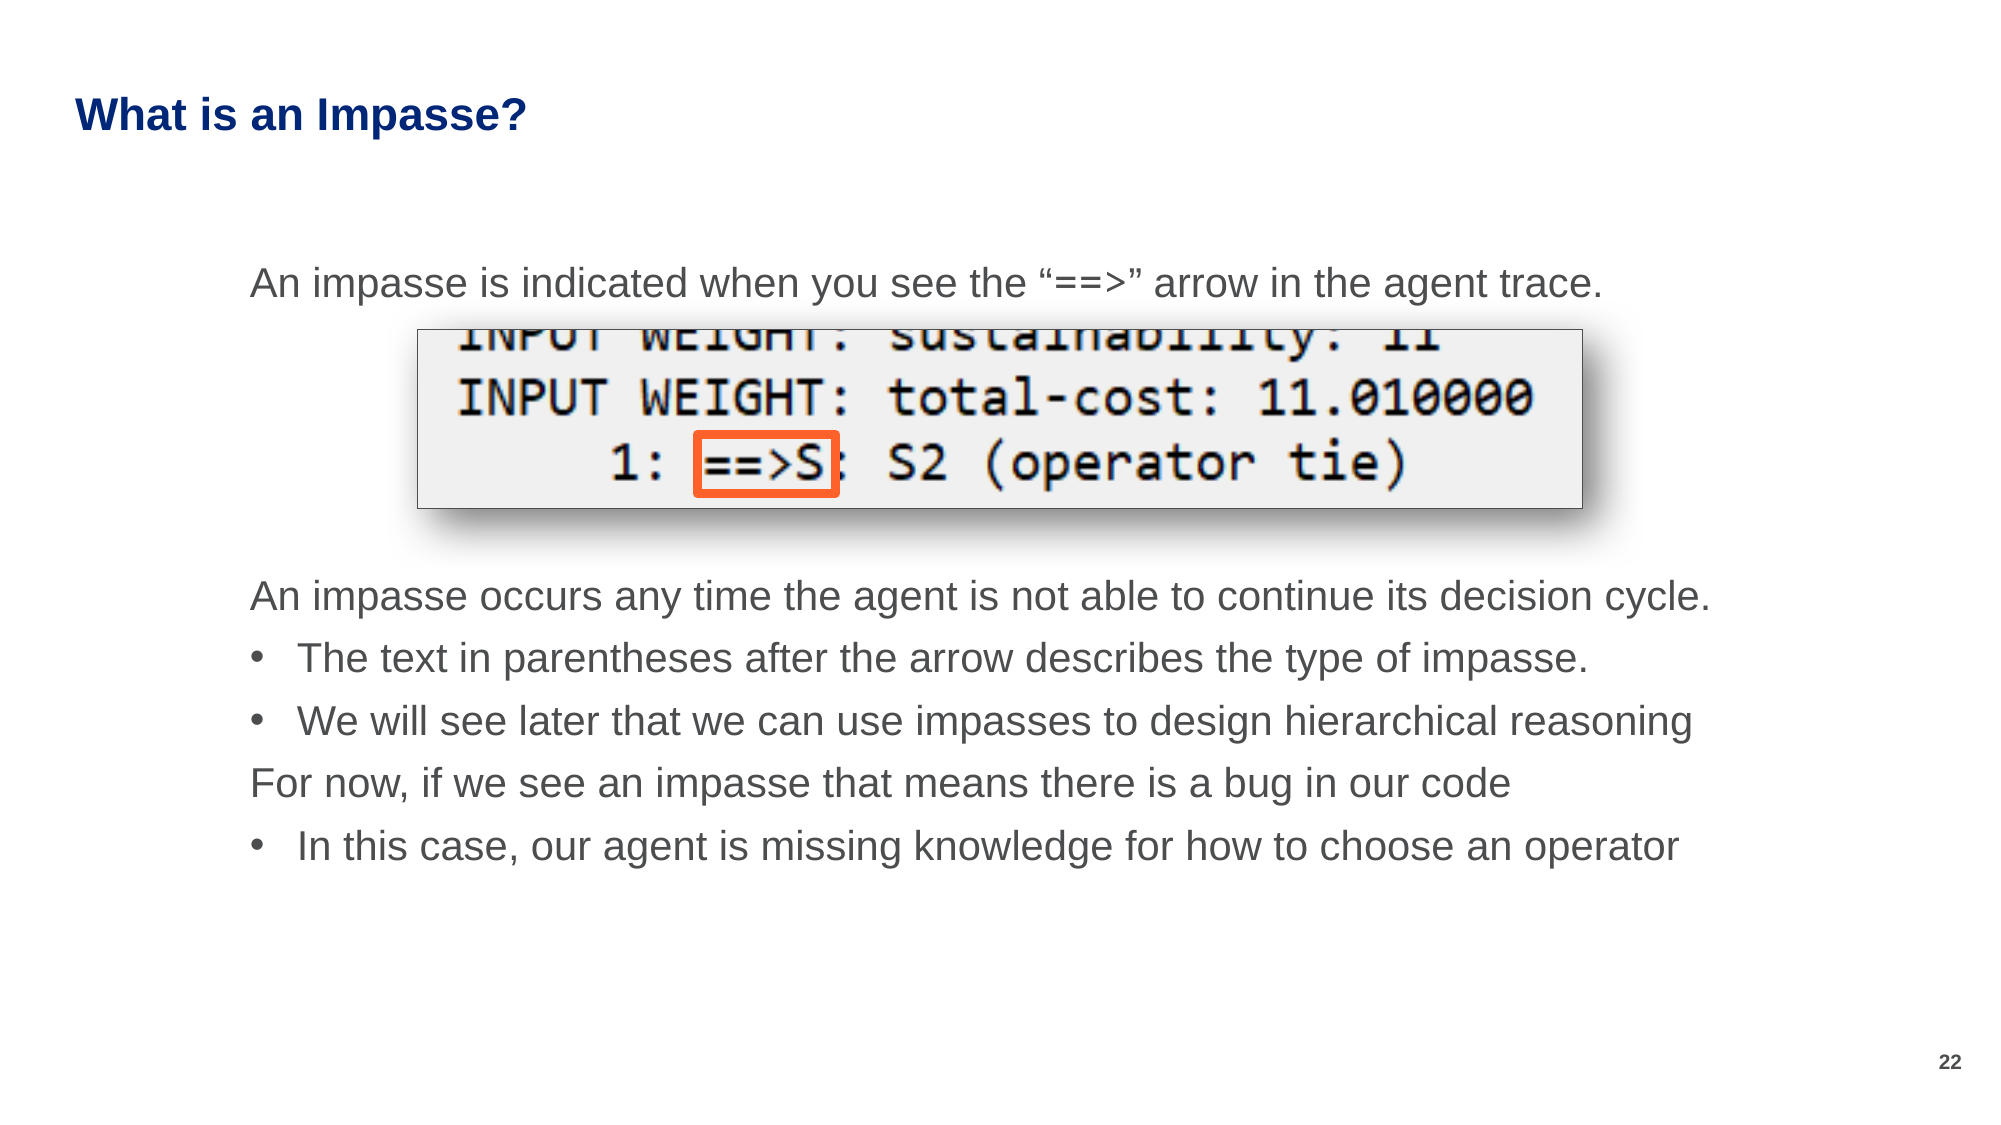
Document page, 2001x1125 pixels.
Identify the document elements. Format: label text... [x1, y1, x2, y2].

list An impasse is indicated when you see the “==>” arrow in the agent trace. An impasse occurs any time the agent is not able to continue its decision cycle. The text in parentheses after the arrow describes the type of impasse. We will see later that we can use impasses to design hierarchical reasoning For now, if we see an impasse that means there is a bug in our code In this case, our agent is missing knowledge for how to choose an operator [249, 255, 1750, 959]
title What is an Impasse? [75, 91, 1650, 142]
picture [417, 329, 1583, 509]
